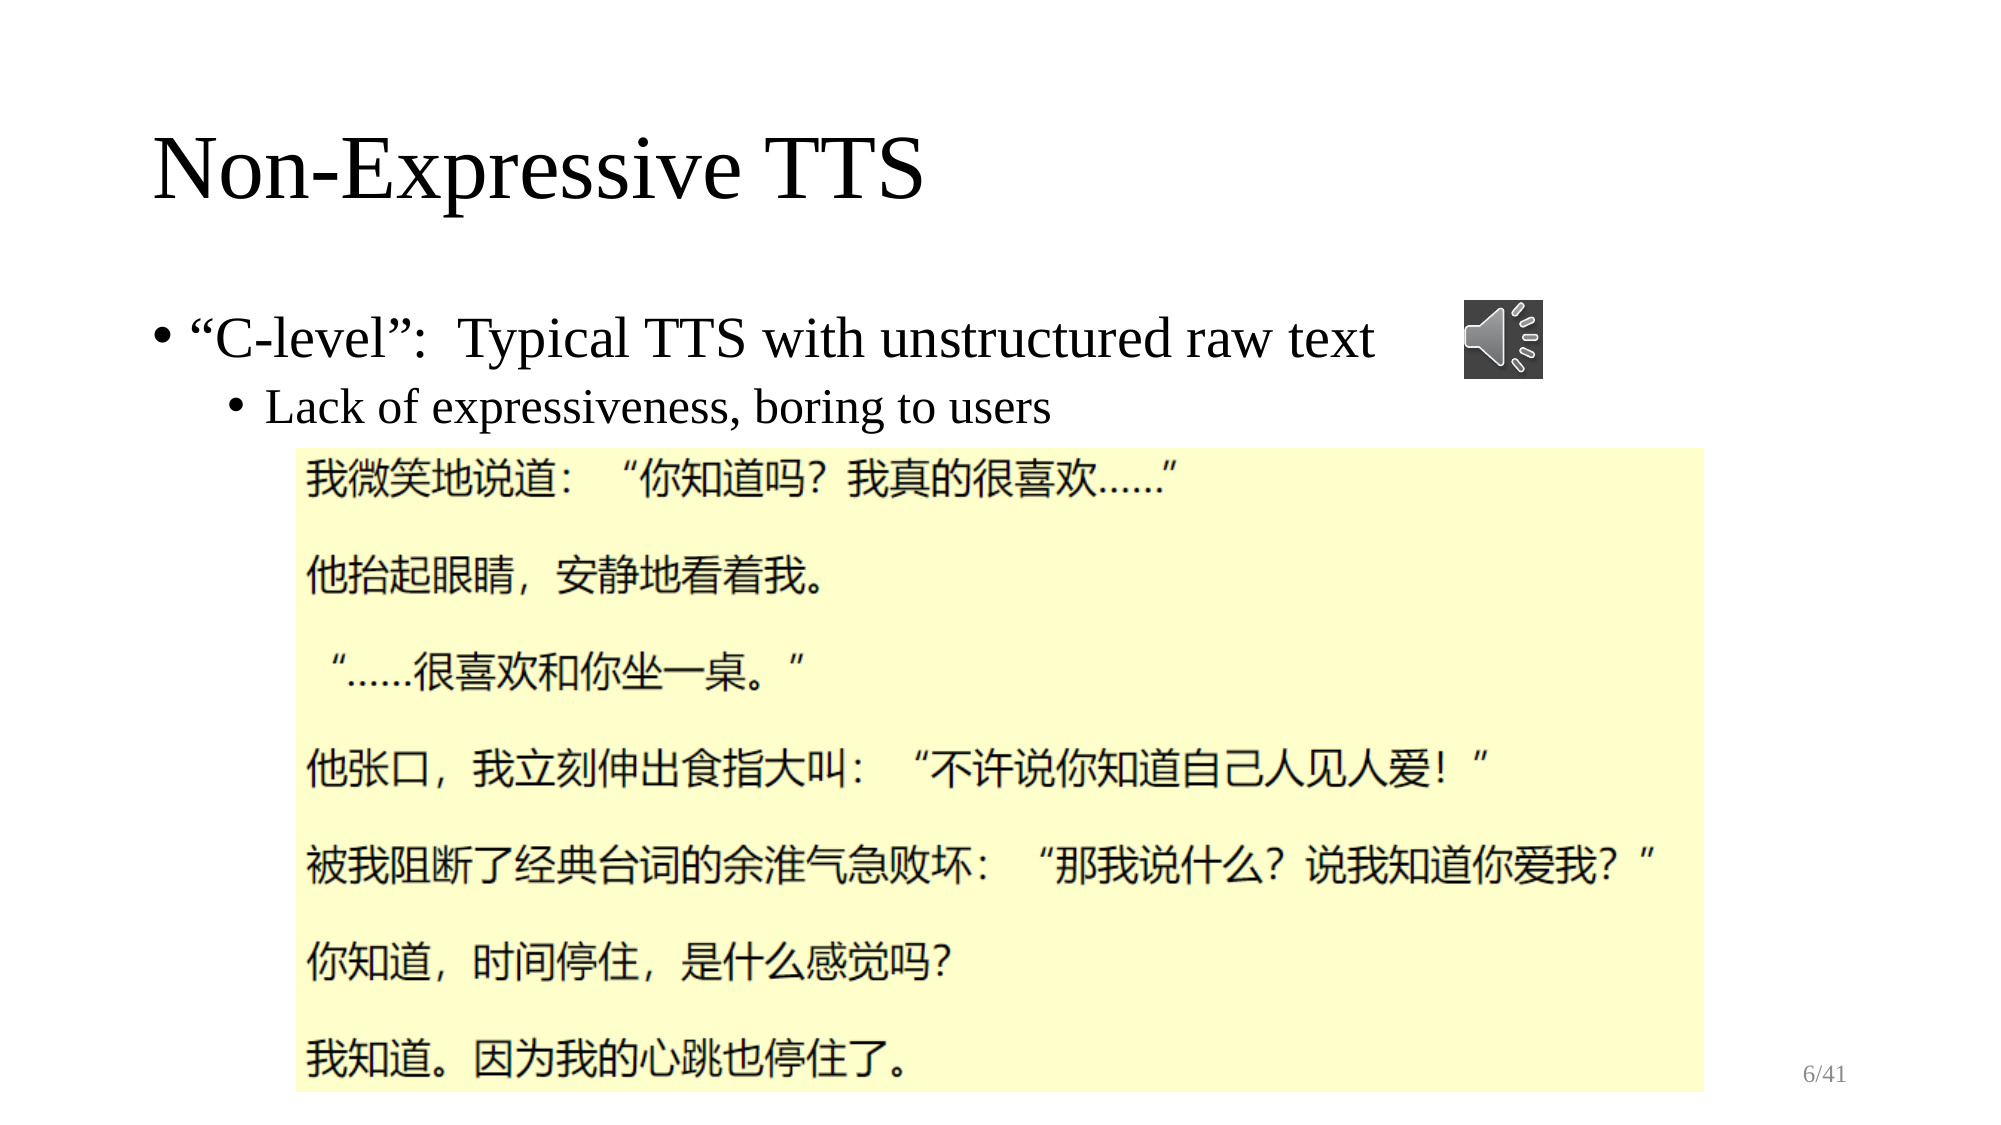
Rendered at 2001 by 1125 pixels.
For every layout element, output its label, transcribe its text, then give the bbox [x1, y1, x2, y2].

picture [296, 448, 1704, 1092]
title Non-Expressive TTS [137, 59, 1863, 278]
picture [1463, 299, 1544, 380]
list “C-level”: Typical TTS with unstructured raw text Lack of expressiveness, boring to users [137, 299, 1863, 1014]
slide_number 6/41 [1412, 1042, 1863, 1103]
